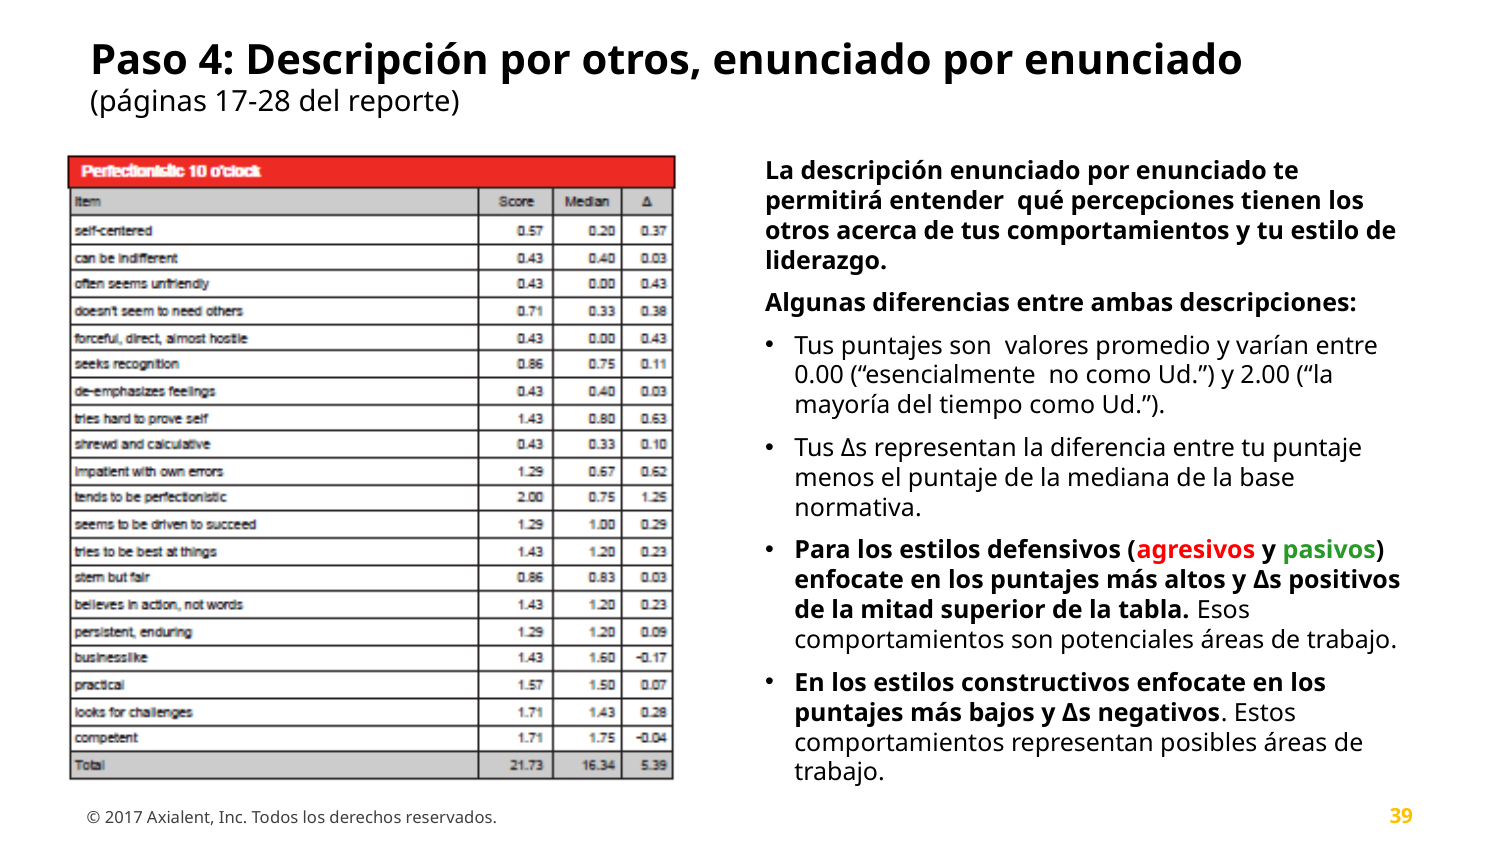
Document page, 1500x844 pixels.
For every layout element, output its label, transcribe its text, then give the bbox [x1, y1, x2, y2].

picture [64, 149, 680, 789]
title Paso 4: Descripción por otros, enunciado por enunciado (páginas 17-28 del reporte) [75, 33, 1425, 117]
list La descripción enunciado por enunciado te permitirá entender qué percepciones tienen los otros acerca de tus comportamientos y tu estilo de liderazgo. Algunas diferencias entre ambas descripciones: Tus puntajes son valores promedio y varían entre 0.00 (“esencialmente no como Ud.”) y 2.00 (“la mayoría del tiempo como Ud.”). Tus Δs representan la diferencia entre tu puntaje menos el puntaje de la mediana de la base normativa. Para los estilos defensivos (agresivos y pasivos) enfocate en los puntajes más altos y Δs positivos de la mitad superior de la tabla. Esos comportamientos son potenciales áreas de trabajo. En los estilos constructivos enfocate en los puntajes más bajos y Δs negativos. Estos comportamientos representan posibles áreas de trabajo. [750, 146, 1425, 765]
footer © 2017 Axialent, Inc. Todos los derechos reservados. [74, 807, 939, 827]
slide_number 39 [1074, 807, 1425, 827]
